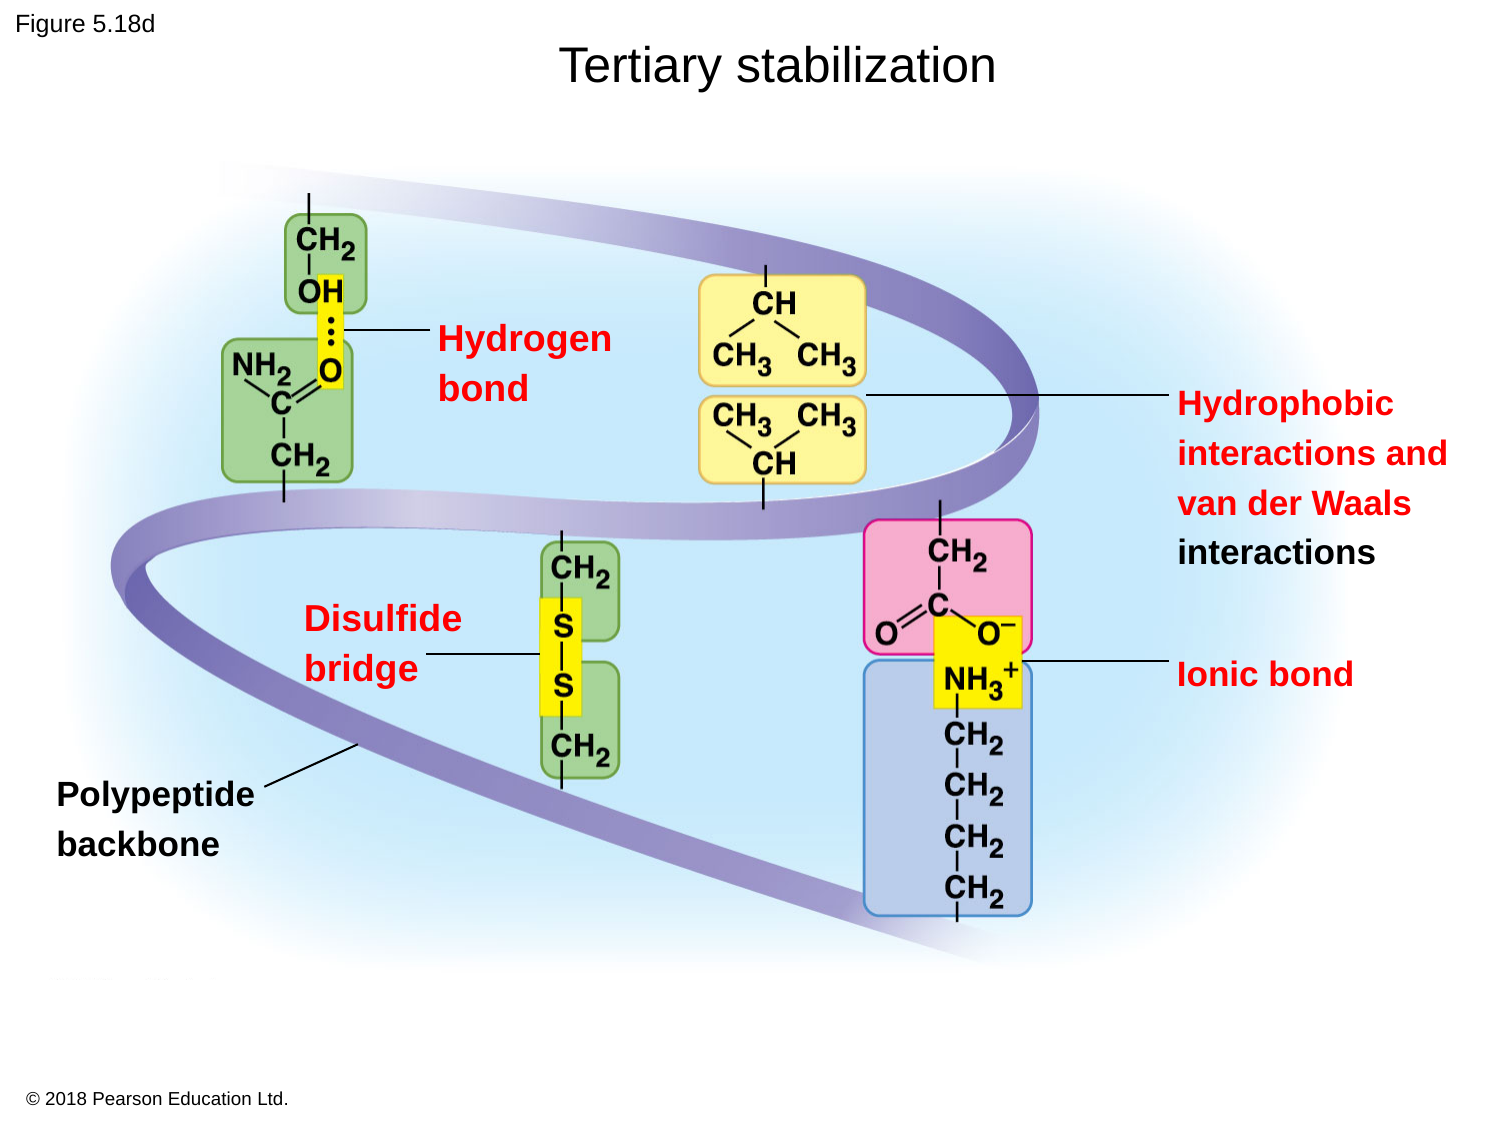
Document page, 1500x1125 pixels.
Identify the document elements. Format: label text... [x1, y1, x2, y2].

title Figure 5.18d [0, 0, 593, 57]
text_box Tertiary stabilization [342, 24, 1213, 101]
picture [48, 145, 1452, 980]
